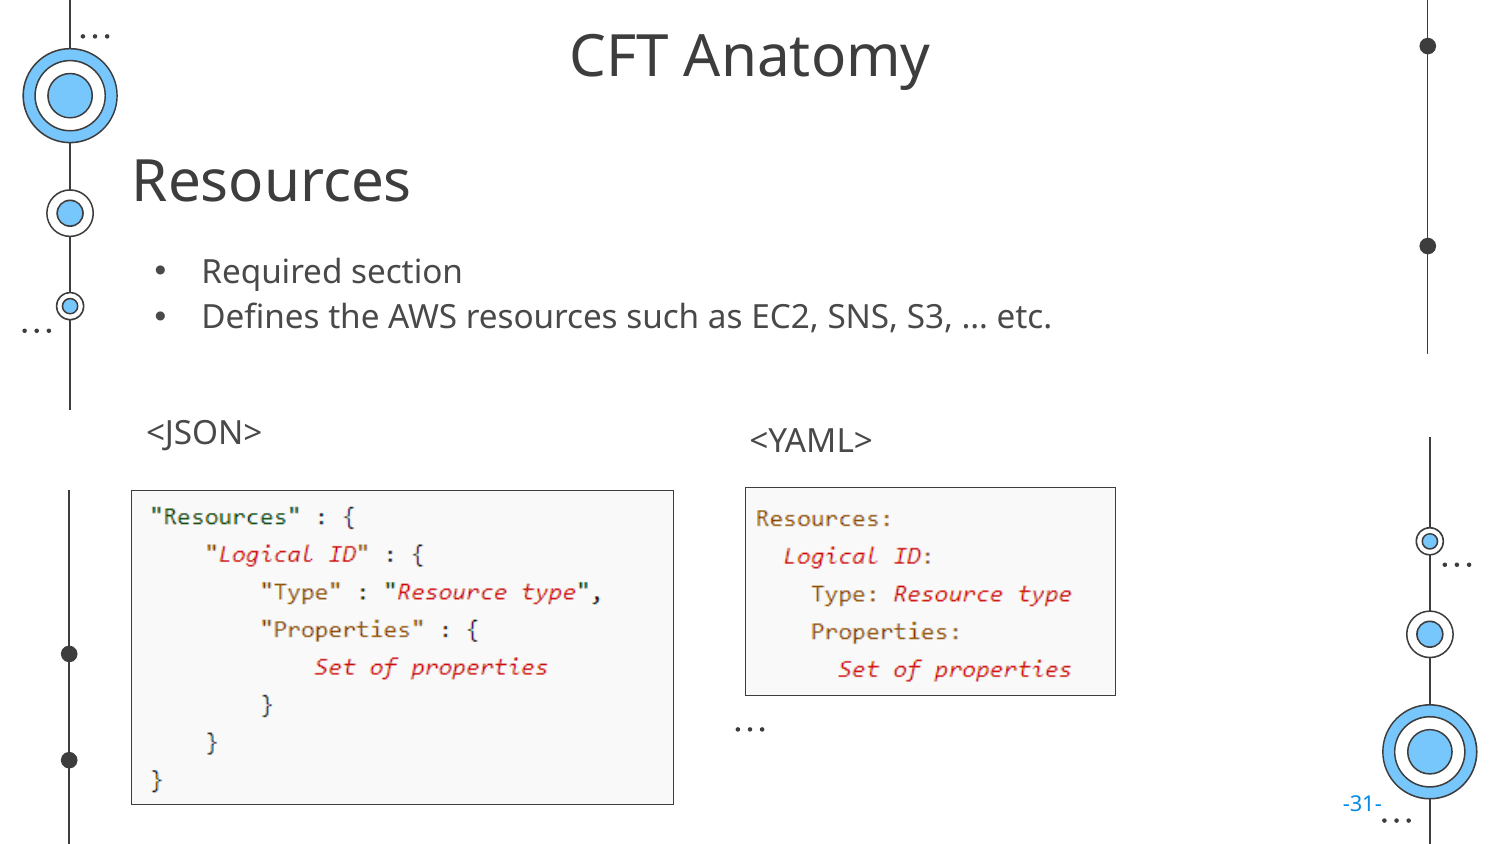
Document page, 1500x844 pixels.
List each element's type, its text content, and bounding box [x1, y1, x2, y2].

picture [131, 490, 675, 805]
picture [744, 487, 1116, 696]
text_box Required section Defines the AWS resources such as EC2, SNS, S3, … etc. [131, 228, 1199, 402]
text_box <JSON> [123, 389, 302, 454]
slide_number -31- [1059, 782, 1397, 828]
title CFT Anatomy [116, 3, 1383, 98]
text_box <YAML> [726, 397, 1107, 460]
text_box Resources [116, 128, 1383, 223]
